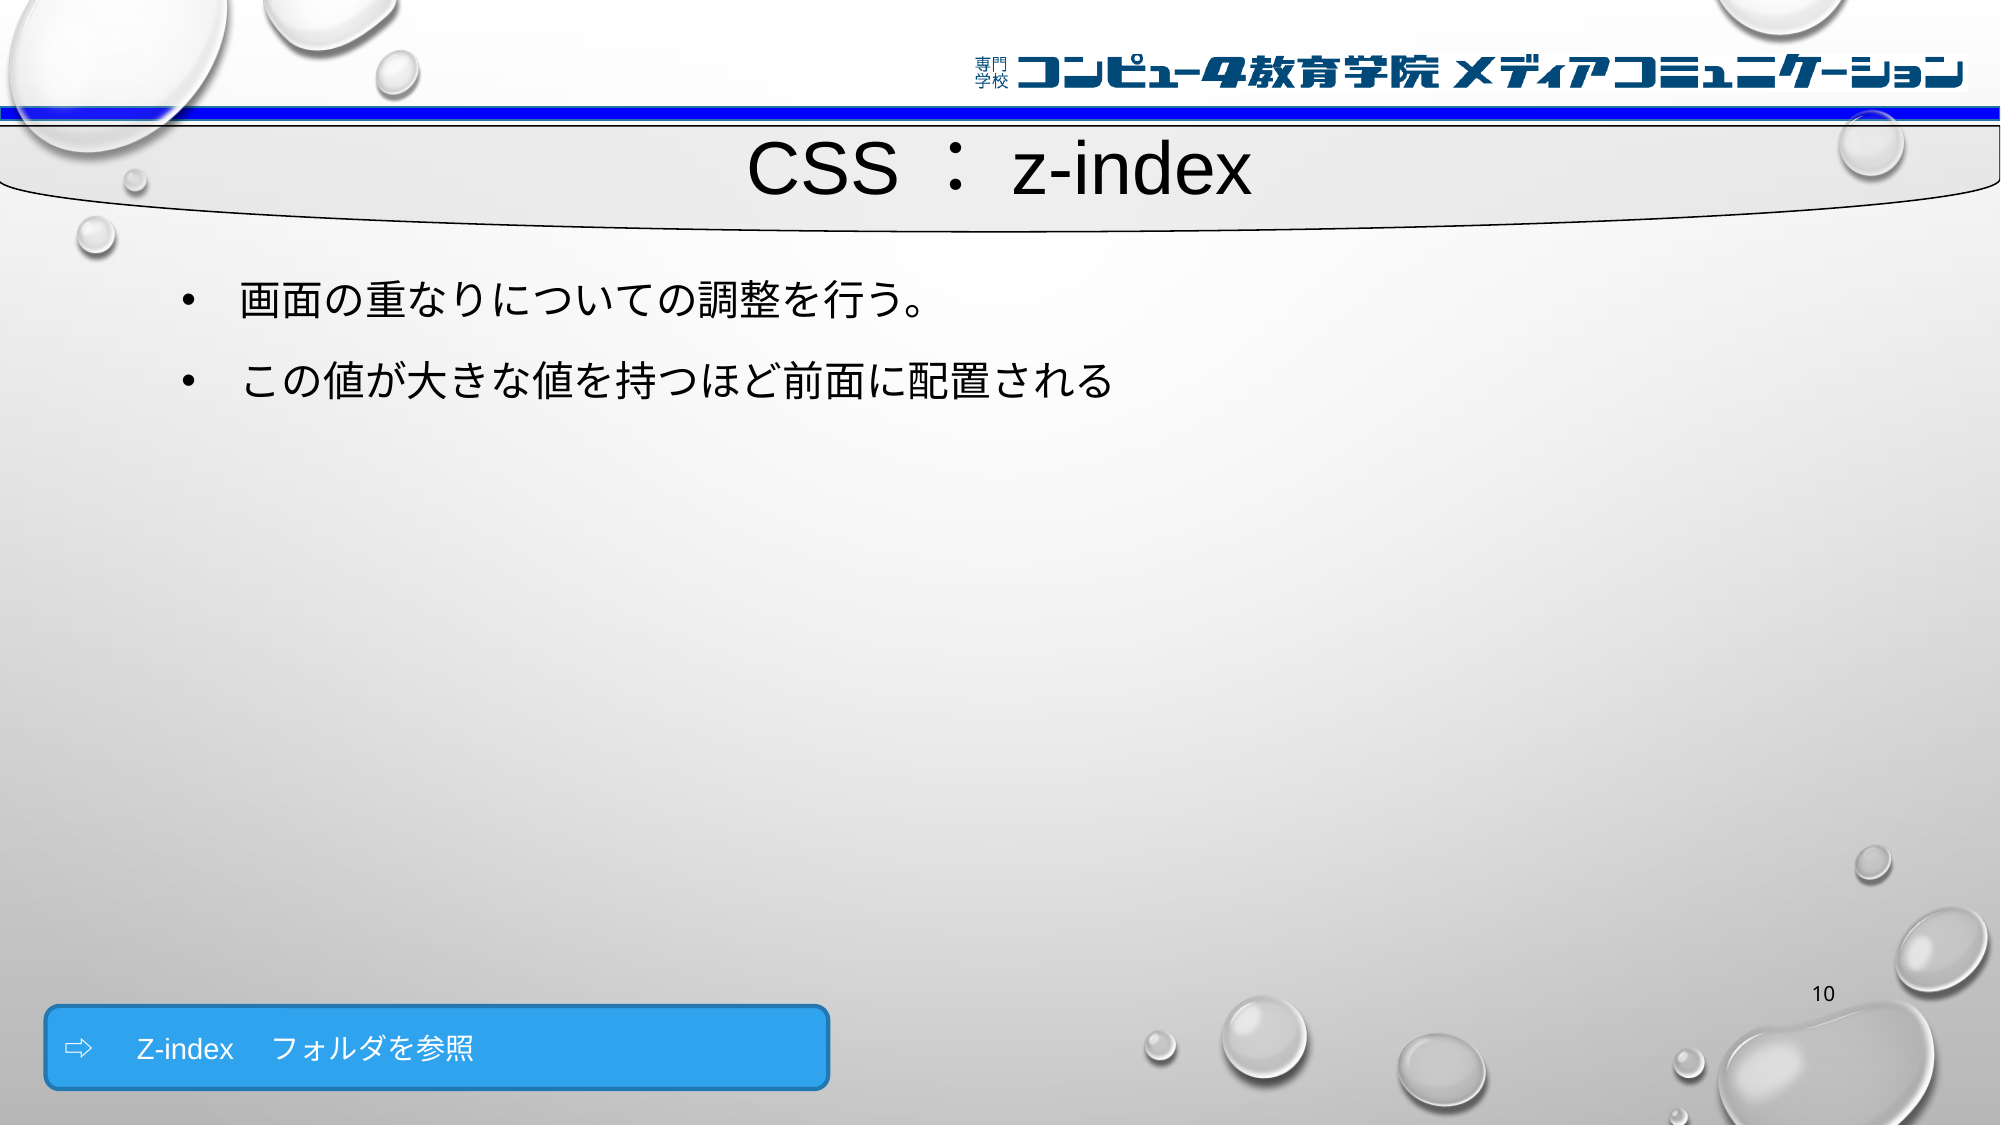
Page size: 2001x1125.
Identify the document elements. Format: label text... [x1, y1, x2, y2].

list 画面の重なりについての調整を行う。 この値が大きな値を持つほど前面に配置される [149, 256, 1850, 957]
picture [0, 183, 2000, 1125]
text_box ⇨ Z-index フォルダを参照 [43, 1003, 831, 1092]
picture [0, 0, 2000, 125]
slide_number 10 [1724, 965, 1851, 1025]
title CSS：z-index [149, 101, 1851, 239]
